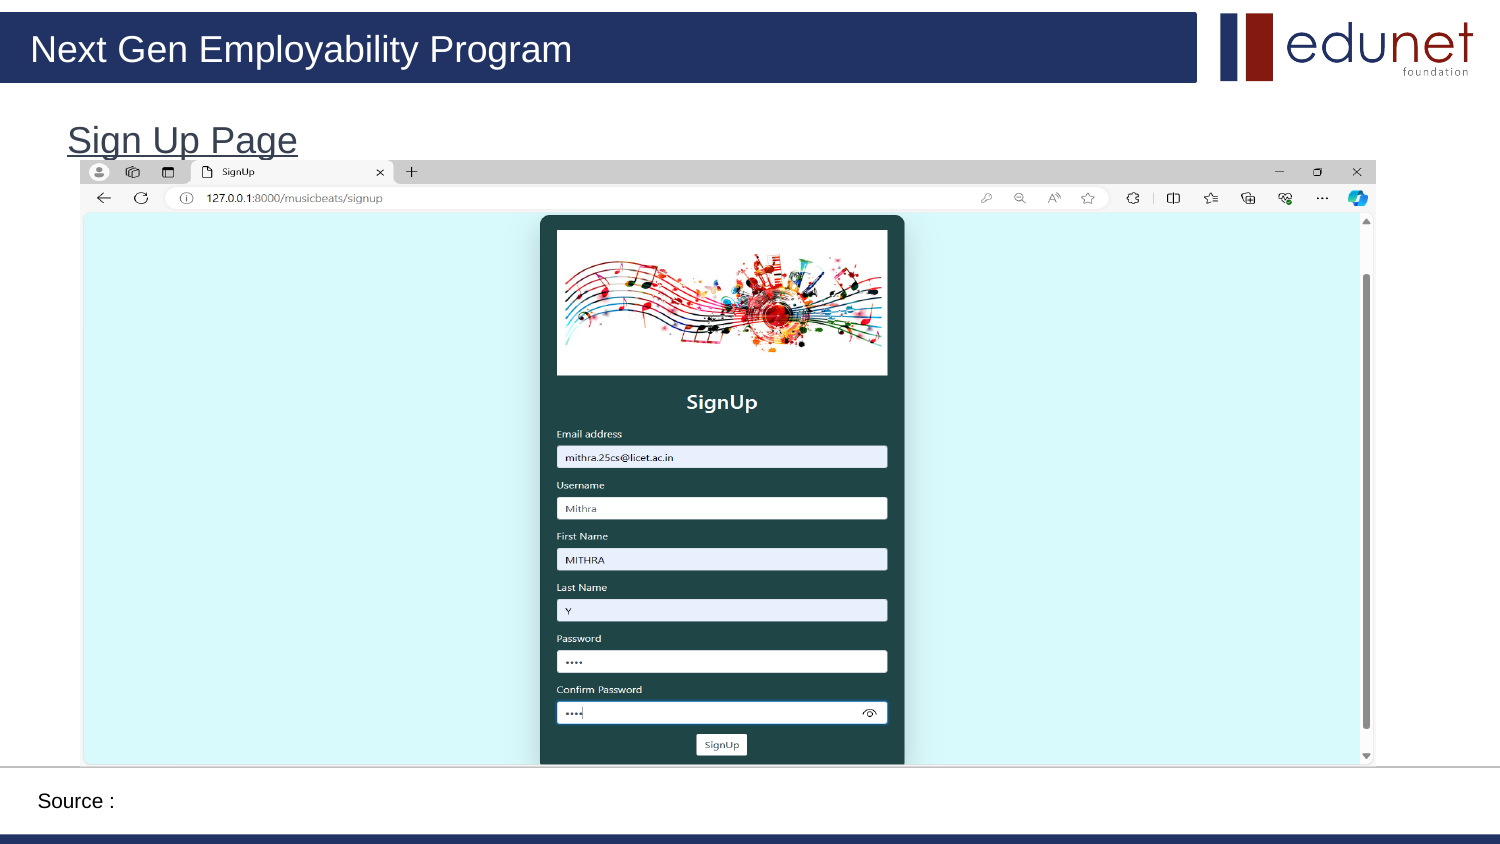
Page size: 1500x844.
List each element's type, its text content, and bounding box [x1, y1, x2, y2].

picture [80, 160, 1376, 768]
text_box Sign Up Page [0, 85, 1293, 168]
picture [1279, 14, 1482, 83]
text_box Source : [22, 776, 139, 826]
